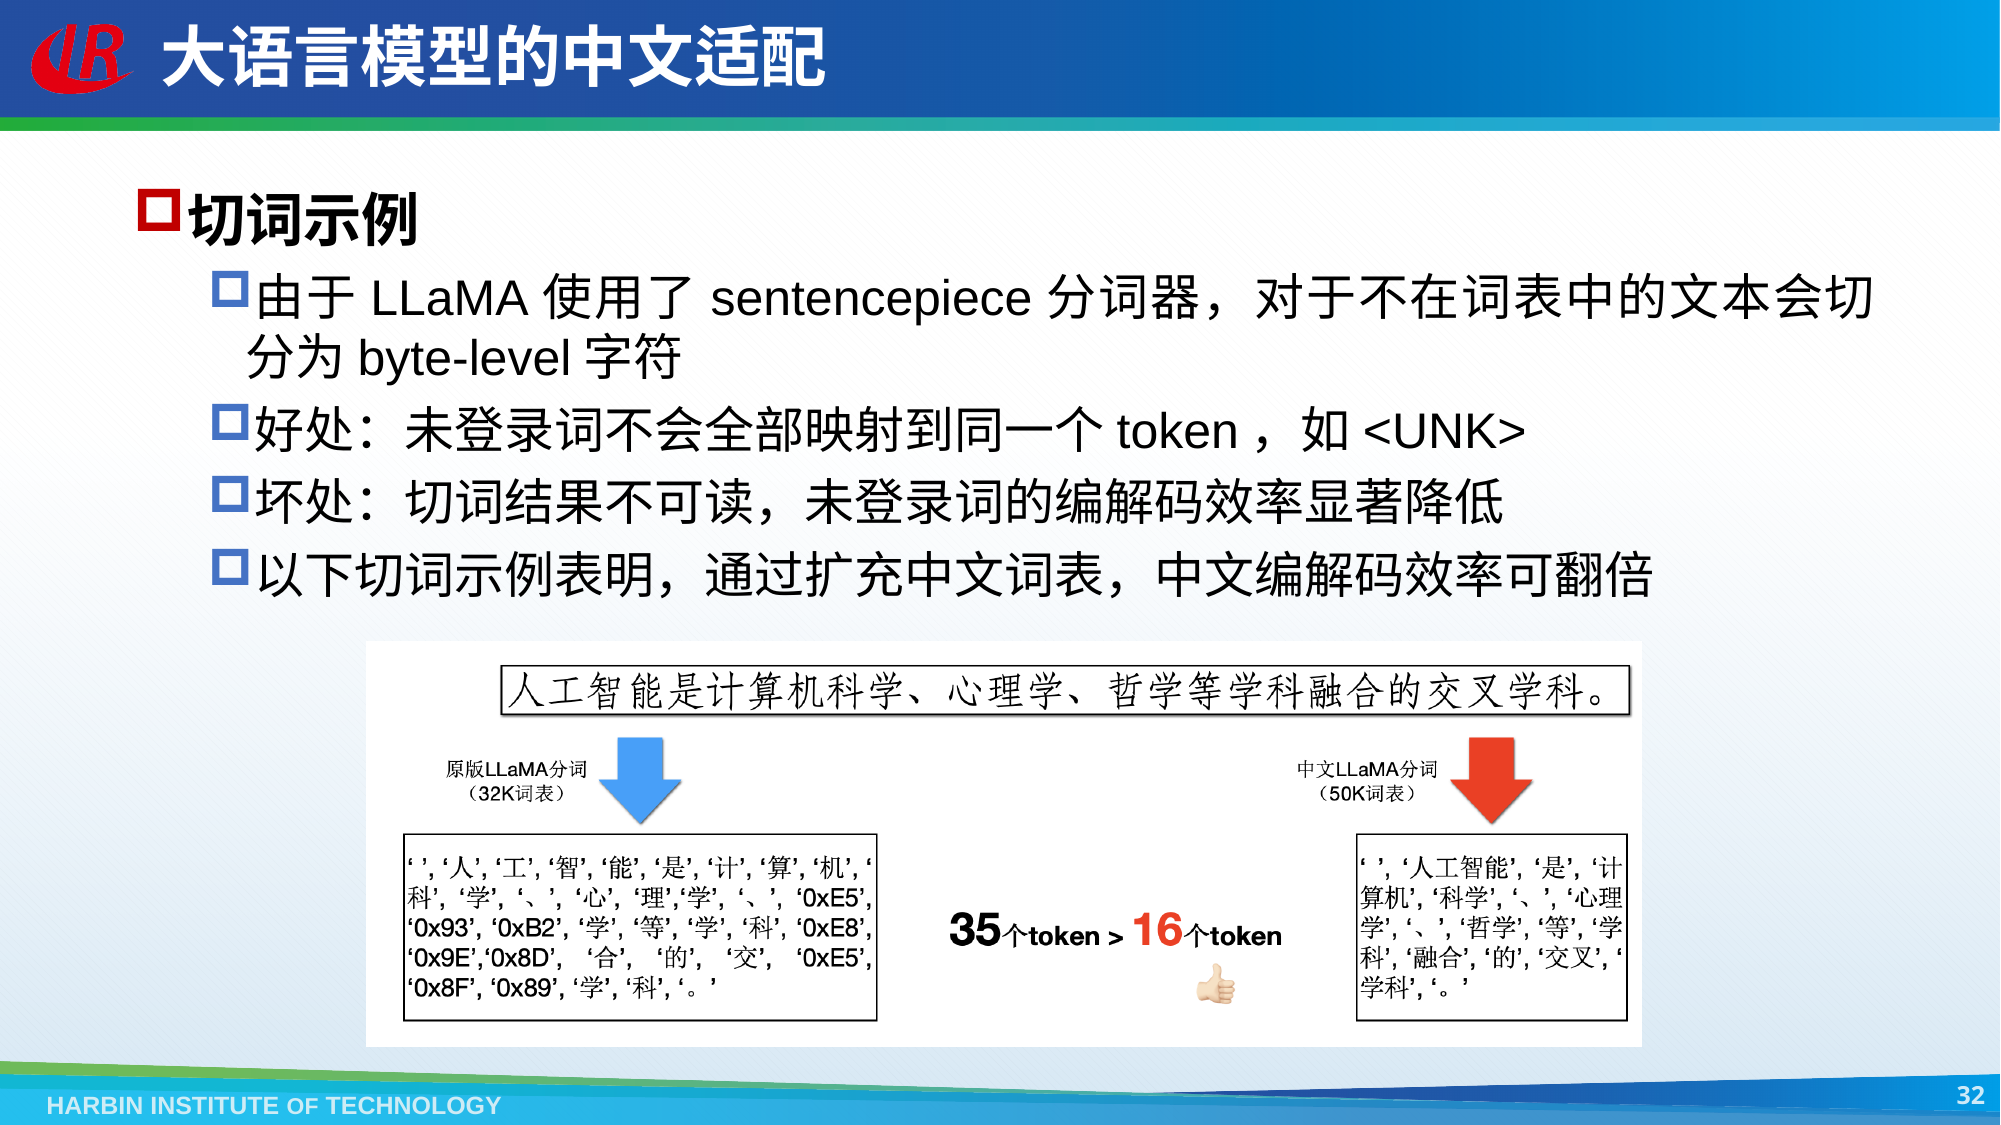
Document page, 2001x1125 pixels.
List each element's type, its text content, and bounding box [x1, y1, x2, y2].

list 切词示例 由于LLaMA使用了sentencepiece分词器，对于不在词表中的文本会切分为byte-level字符 好处：未登录词不会全部映射到同一个token，如<UNK> 坏处：切词结果不可读，未登录词的编解码效率显著降低 以下切词示例表明，通过扩充中文词表，中文编解码效率可翻倍 [118, 175, 1890, 1047]
title 大语言模型的中文适配 [145, 16, 1035, 96]
picture [0, 0, 2000, 131]
picture [366, 641, 1642, 1047]
footer HARBIN INSTITUTE OF TECHNOLOGY [31, 1081, 843, 1125]
picture [0, 1061, 2000, 1125]
slide_number 32 [1623, 1072, 2000, 1110]
